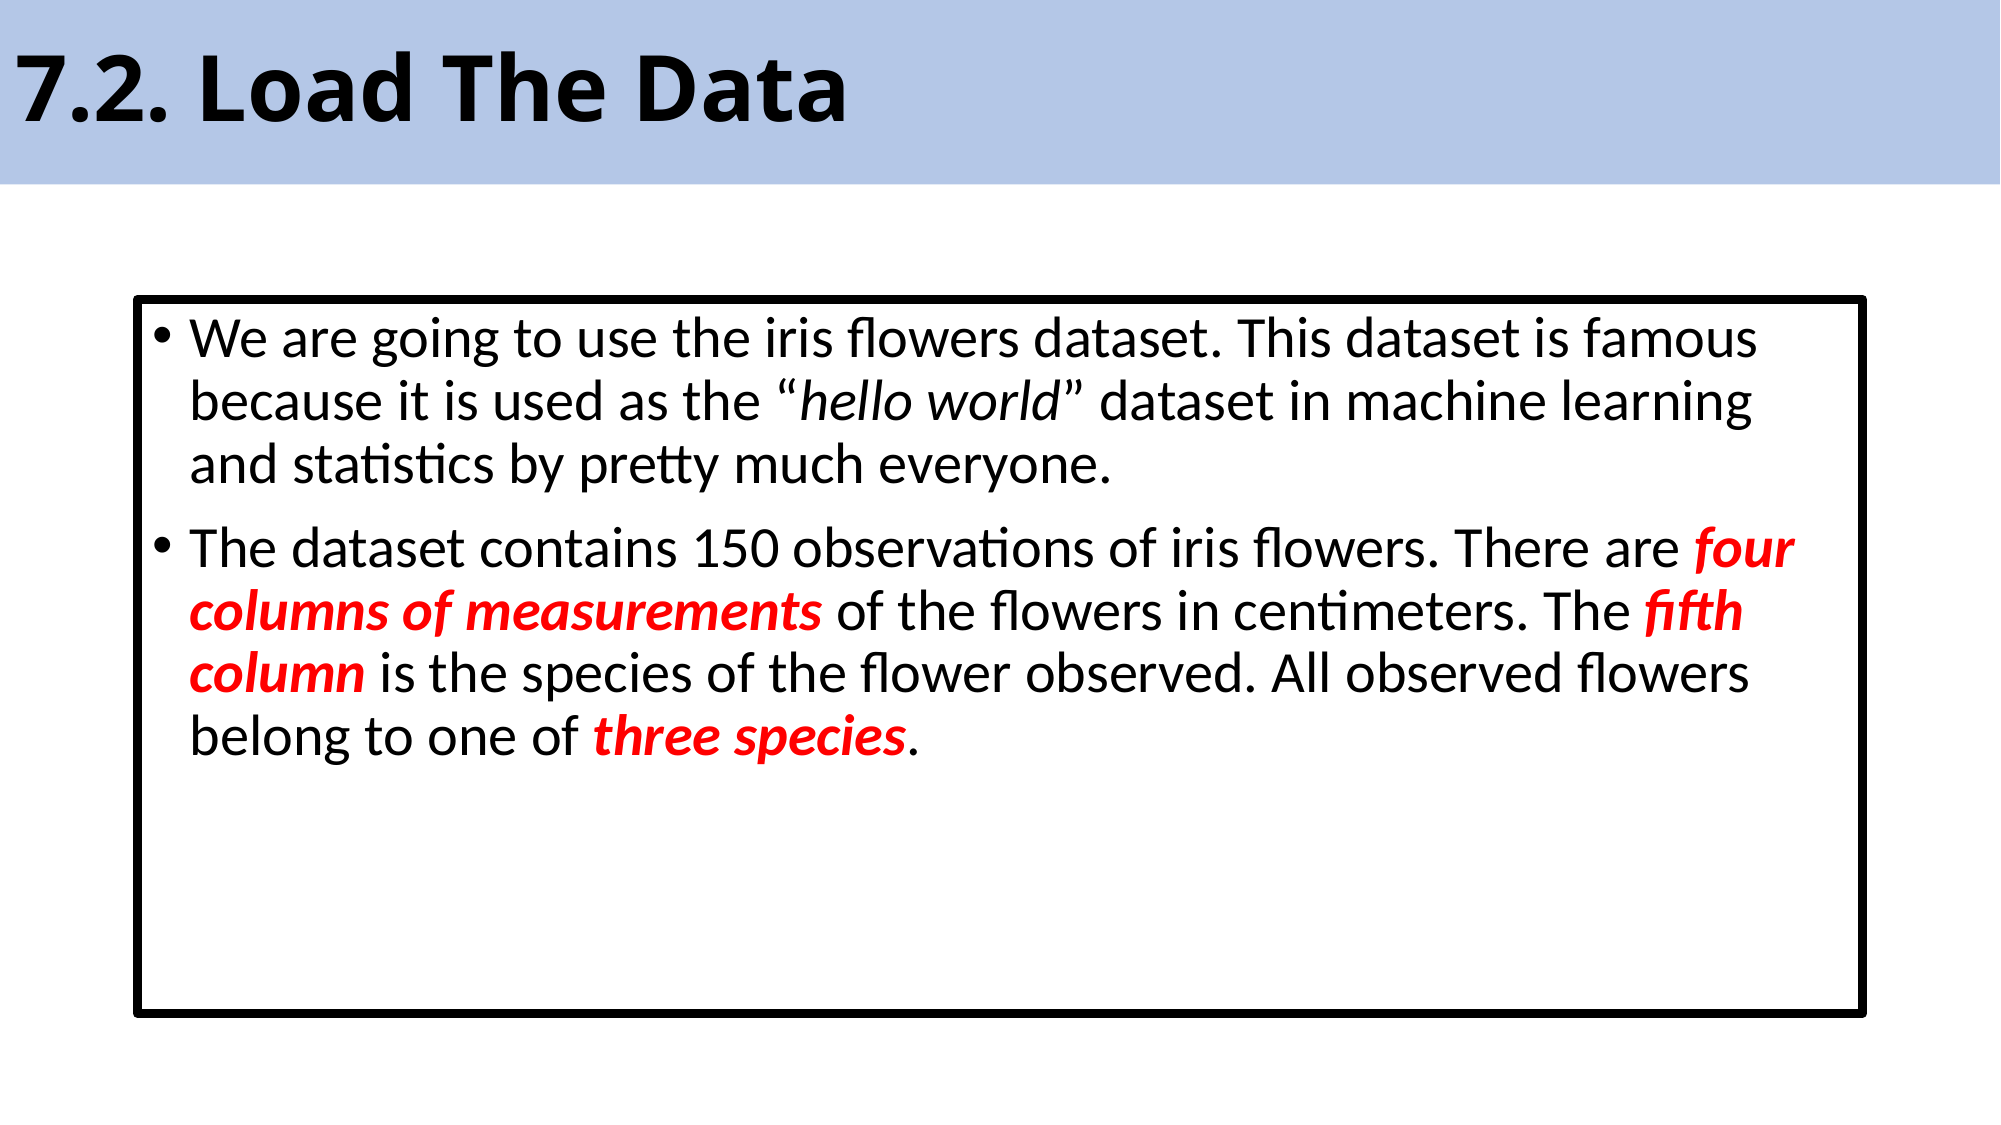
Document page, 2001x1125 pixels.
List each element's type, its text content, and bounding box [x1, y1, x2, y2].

list We are going to use the iris flowers dataset. This dataset is famous because it is used as the “hello world” dataset in machine learning and statistics by pretty much everyone. The dataset contains 150 observations of iris flowers. There are four columns of measurements of the flowers in centimeters. The fifth column is the species of the flower observed. All observed flowers belong to one of three species. [137, 299, 1863, 1014]
title 7.2. Load The Data [0, 0, 2000, 185]
